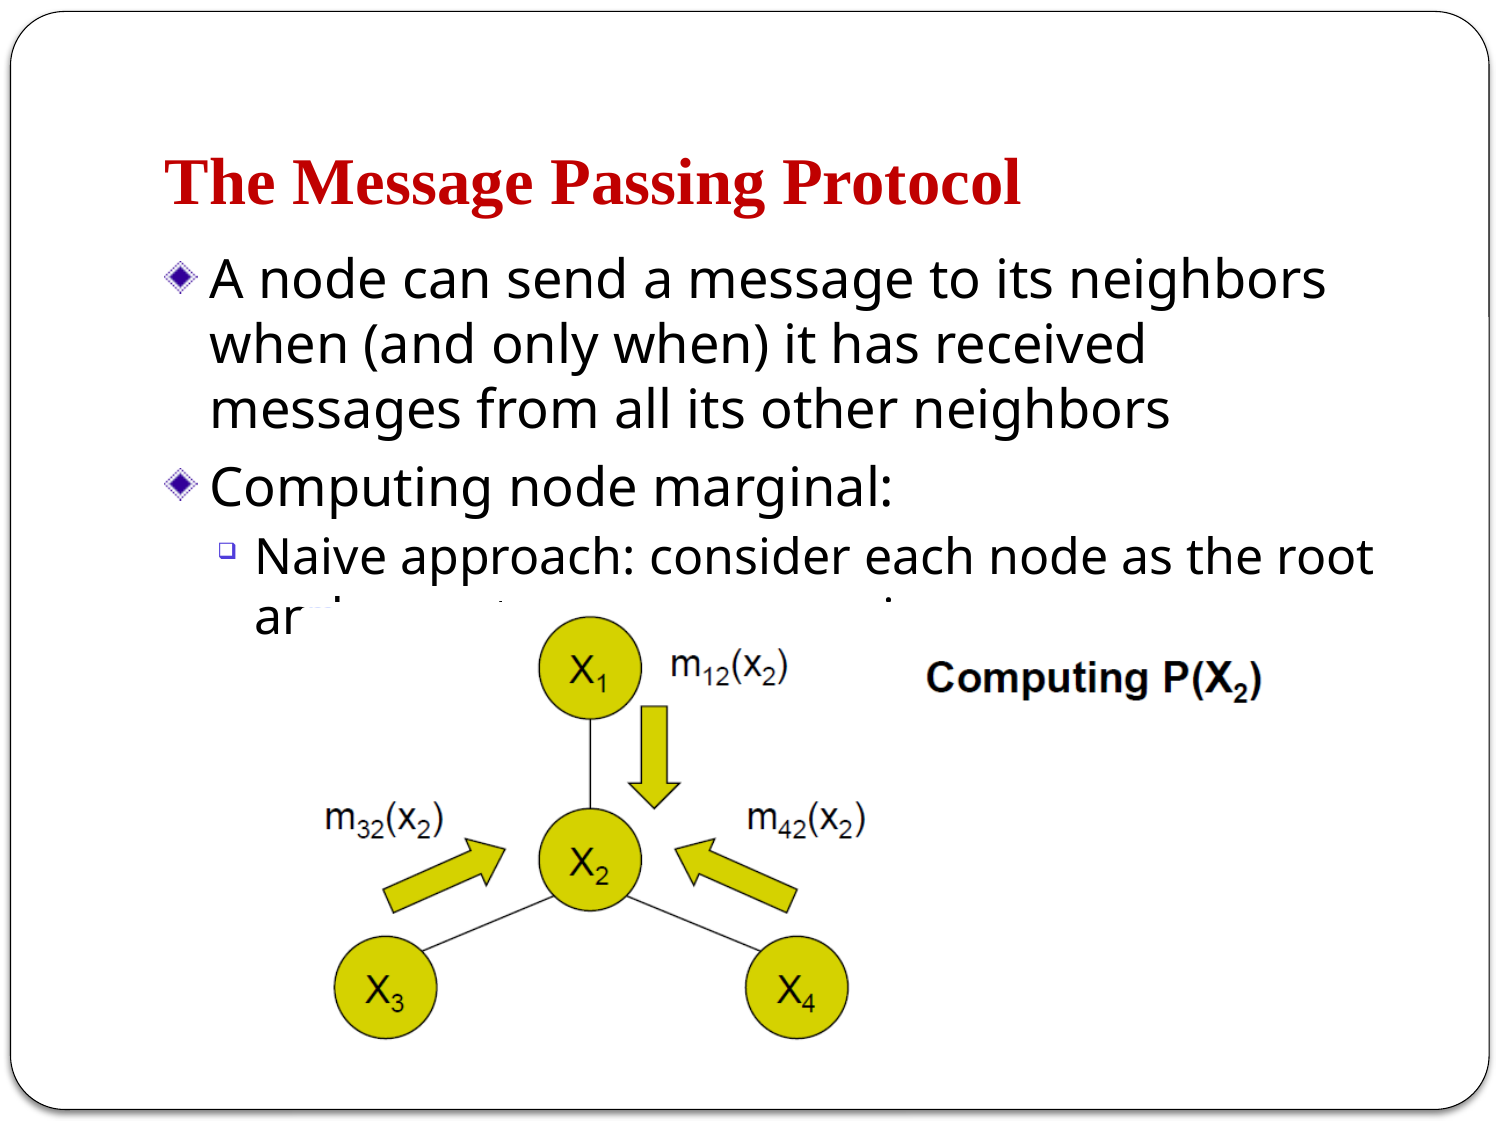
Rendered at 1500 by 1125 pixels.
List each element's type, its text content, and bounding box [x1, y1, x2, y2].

picture [164, 468, 198, 501]
list A node can send a message to its neighbors when (and only when) it has received messages from all its other neighbors Computing node marginal: Naive approach: consider each node as the root and execute message passing [150, 237, 1425, 988]
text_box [299, 602, 1265, 1076]
picture [164, 261, 198, 294]
title The Message Passing Protocol [150, 45, 1425, 233]
